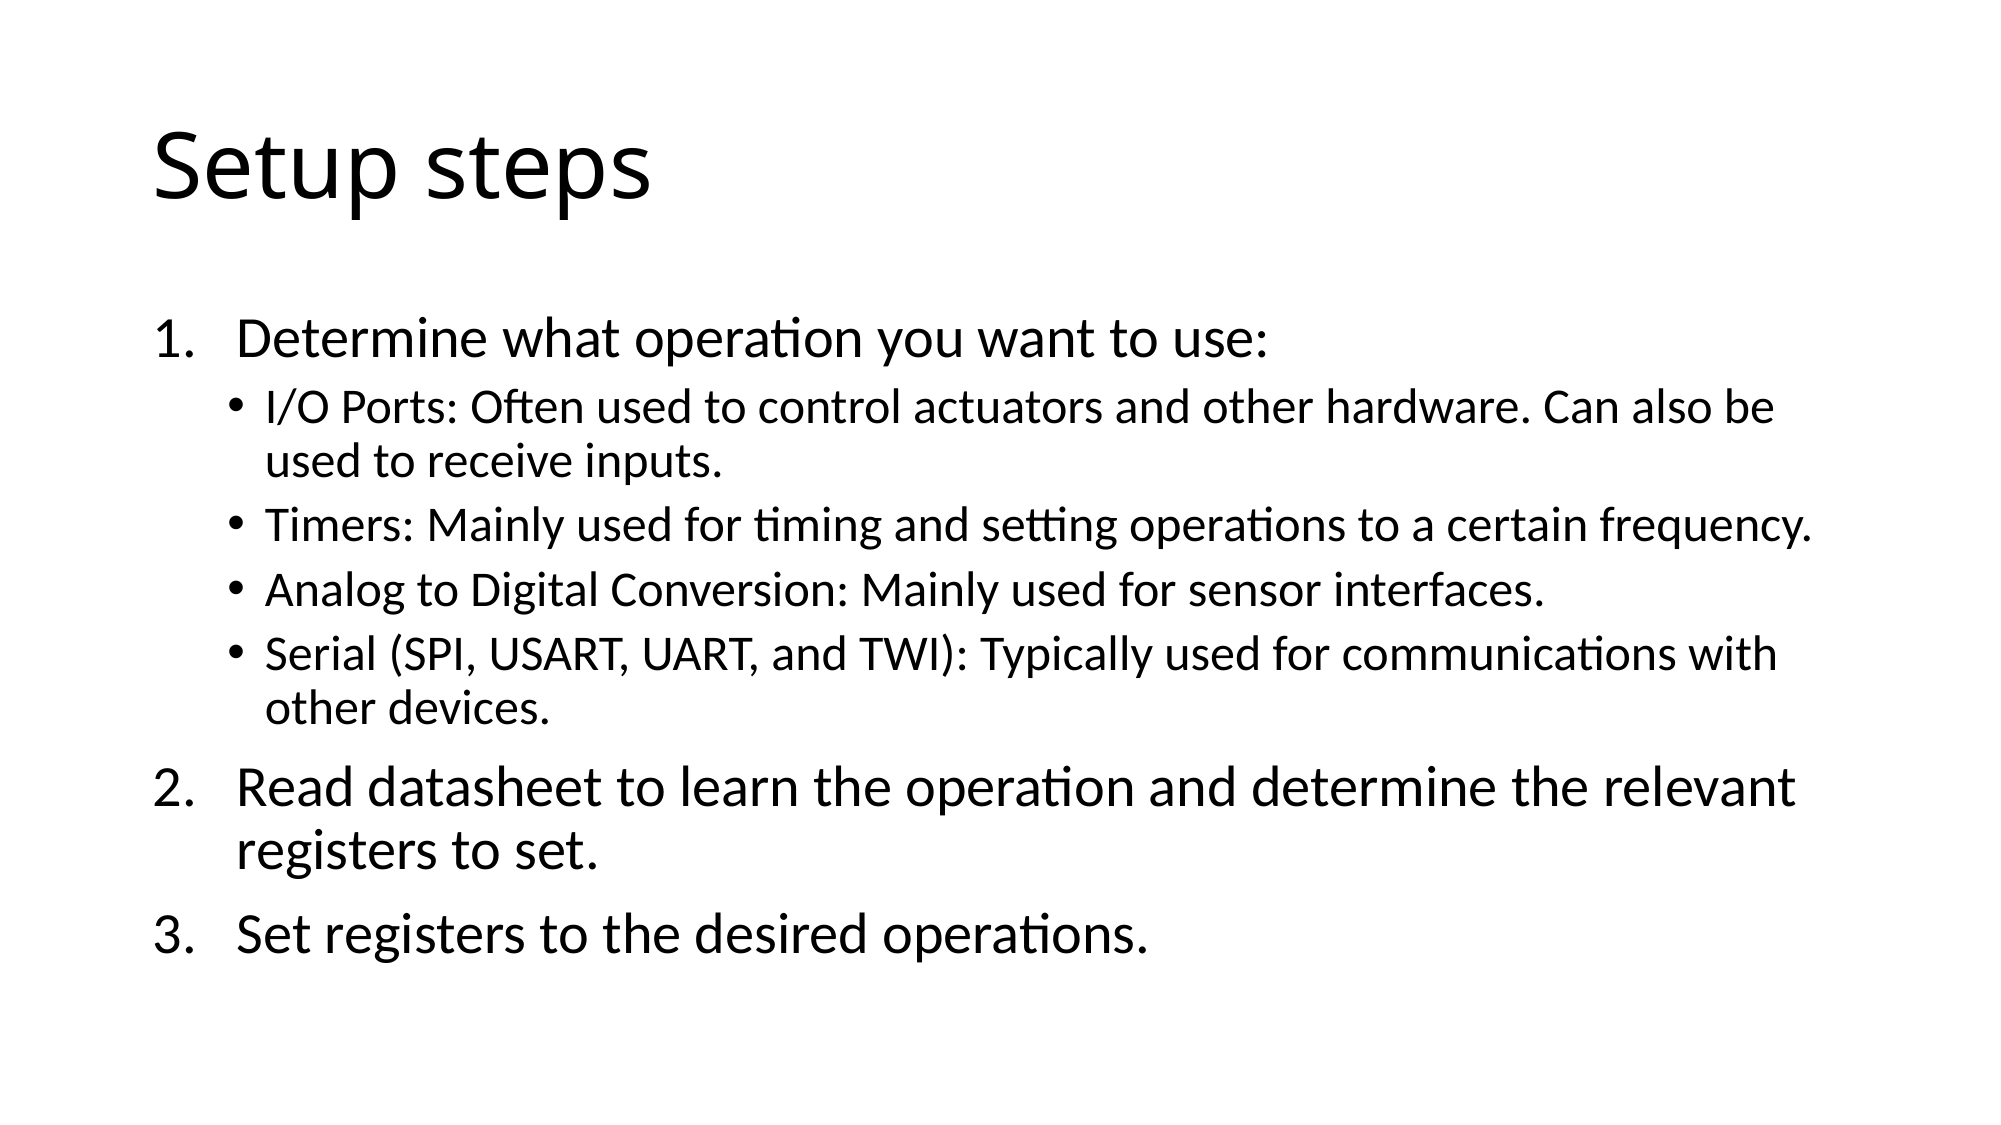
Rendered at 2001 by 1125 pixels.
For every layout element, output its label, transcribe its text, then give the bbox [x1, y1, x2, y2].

list Determine what operation you want to use: I/O Ports: Often used to control actuators and other hardware. Can also be used to receive inputs. Timers: Mainly used for timing and setting operations to a certain frequency. Analog to Digital Conversion: Mainly used for sensor interfaces. Serial (SPI, USART, UART, and TWI): Typically used for communications with other devices. Read datasheet to learn the operation and determine the relevant registers to set. Set registers to the desired operations. [137, 299, 1863, 1014]
title Setup steps [137, 59, 1863, 278]
